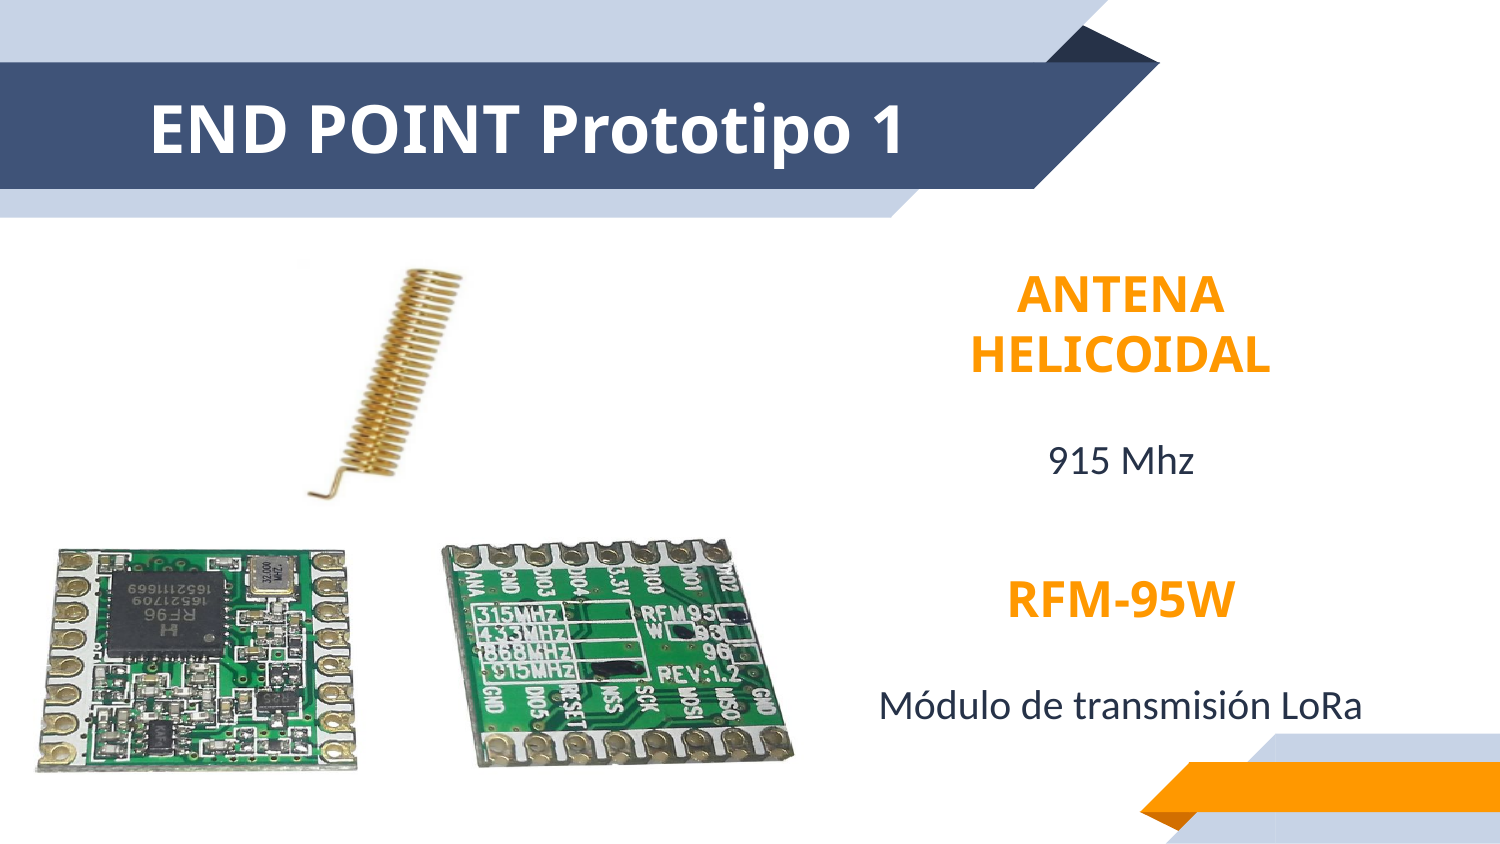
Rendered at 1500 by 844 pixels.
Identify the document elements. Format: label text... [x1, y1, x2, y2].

title END POINT Prototipo 1 [133, 64, 997, 190]
text_box ANTENA HELICOIDAL 915 Mhz RFM-95W Módulo de transmisión LoRa [848, 218, 1394, 771]
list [29, 529, 810, 799]
picture [292, 244, 579, 514]
